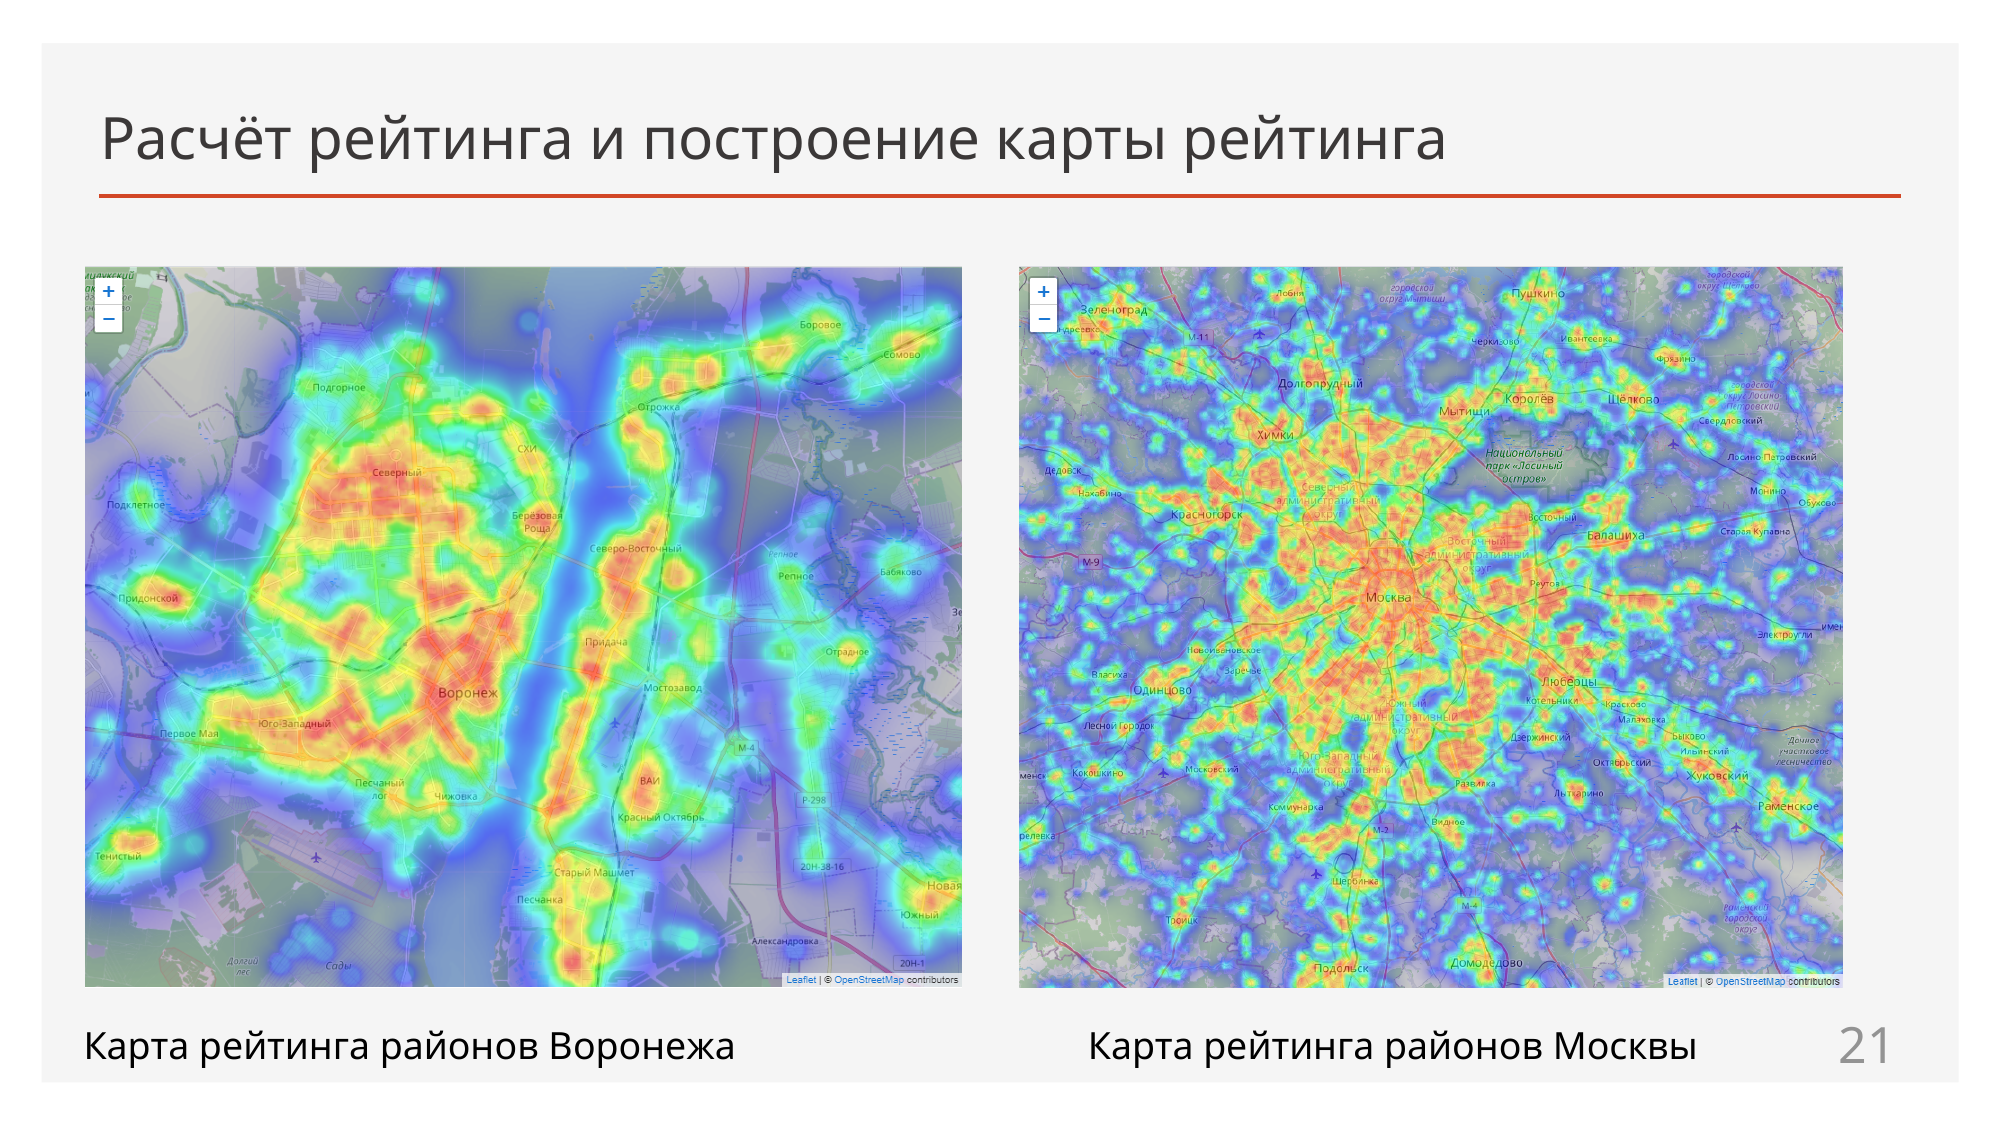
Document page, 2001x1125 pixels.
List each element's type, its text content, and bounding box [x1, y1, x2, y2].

slide_number 21 [1373, 1017, 1911, 1078]
title Расчёт рейтинга и построение карты рейтинга [85, 73, 1489, 179]
text_box Карта рейтинга районов Воронежа [68, 1014, 751, 1075]
picture [85, 266, 962, 988]
picture [1018, 266, 1843, 988]
text_box Карта рейтинга районов Москвы [1073, 1014, 1714, 1075]
